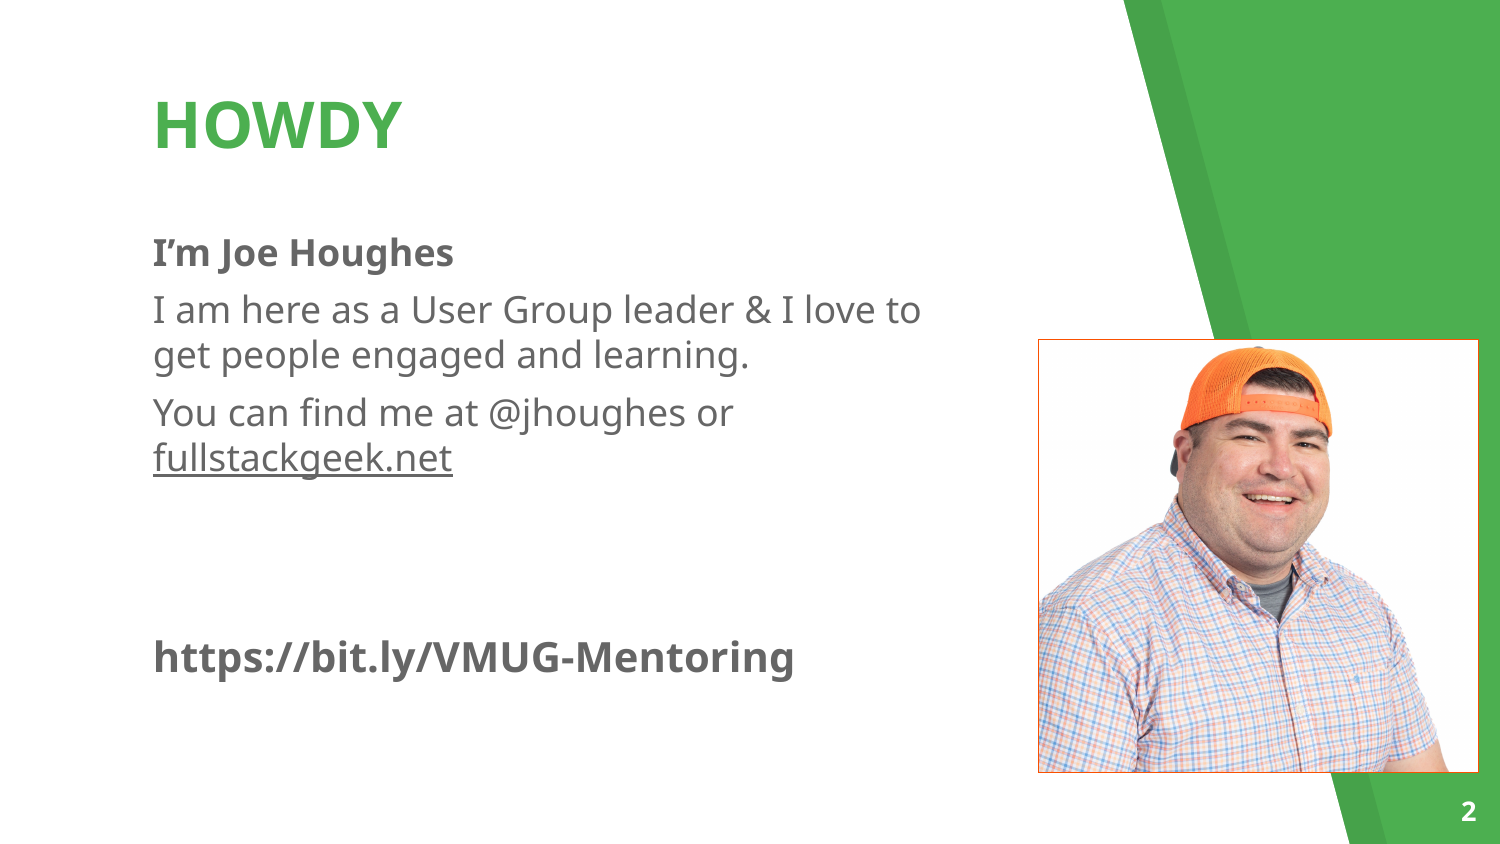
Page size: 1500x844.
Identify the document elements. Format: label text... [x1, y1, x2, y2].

slide_number 2 [1401, 779, 1492, 844]
title HOWDY [137, 109, 926, 177]
text_box I’m Joe Houghes I am here as a User Group leader & I love to get people engaged and learning. You can find me at @jhoughes or fullstackgeek.net [137, 213, 972, 615]
text_box https://bit.ly/VMUG-Mentoring [137, 615, 1033, 752]
picture [1038, 338, 1480, 773]
